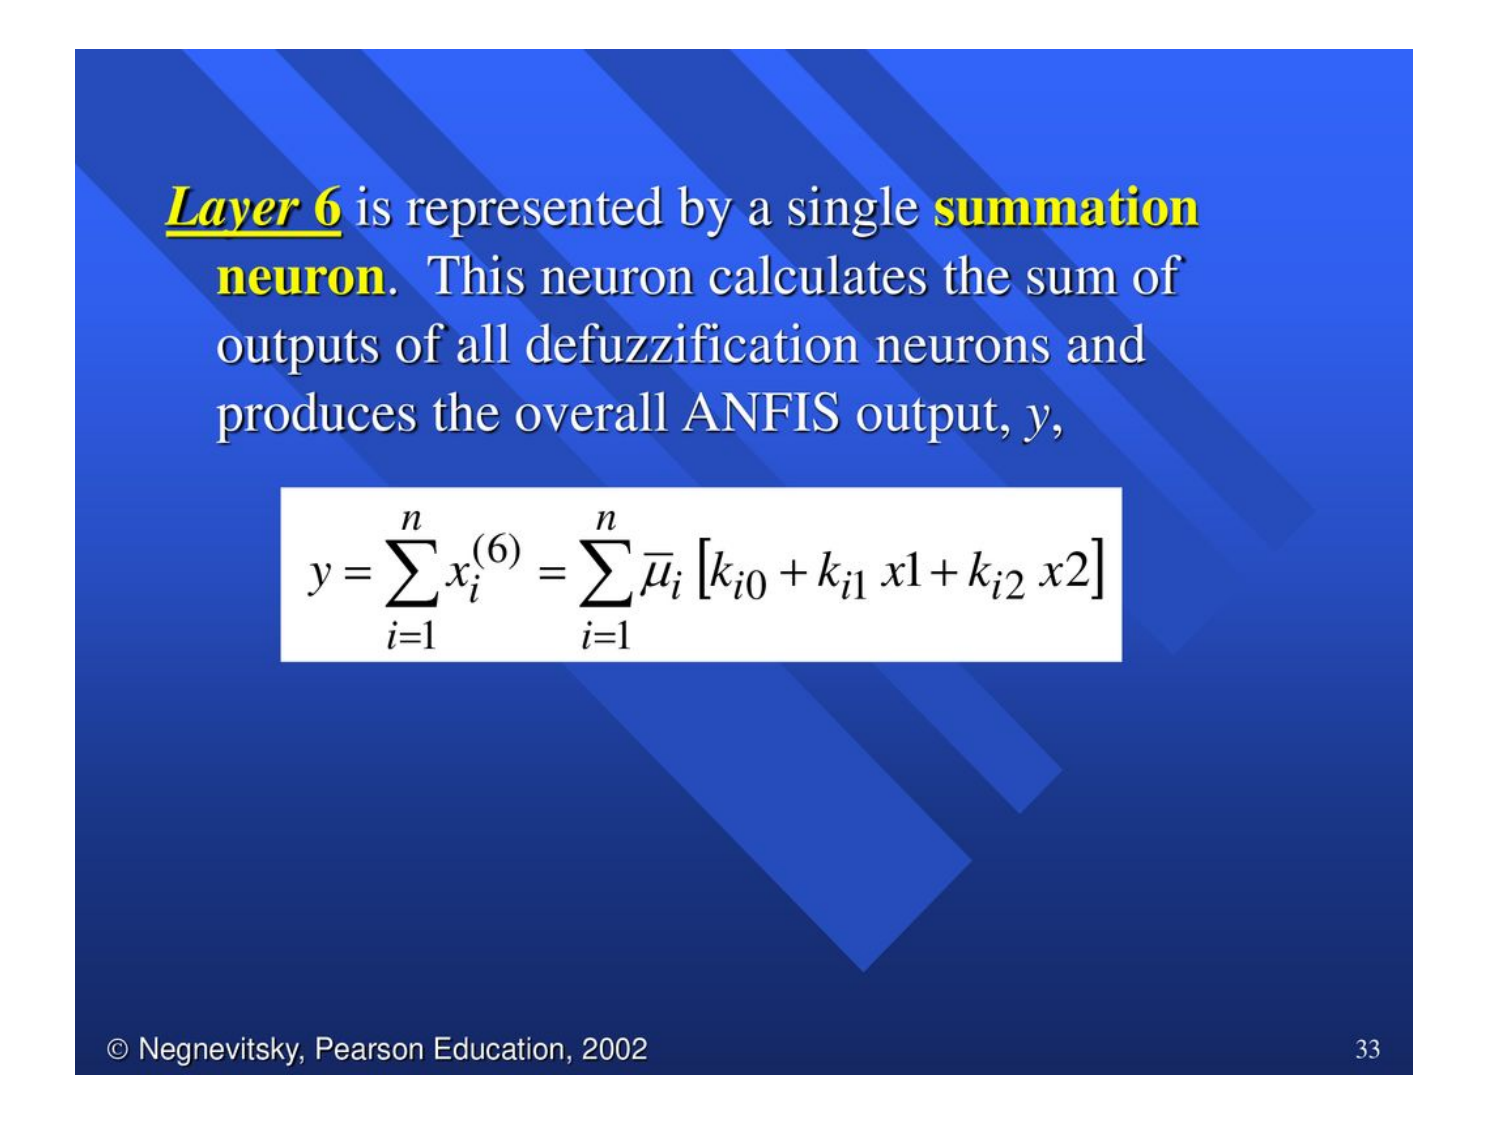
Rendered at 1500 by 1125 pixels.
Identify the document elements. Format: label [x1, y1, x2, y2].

list [74, 49, 1413, 1076]
